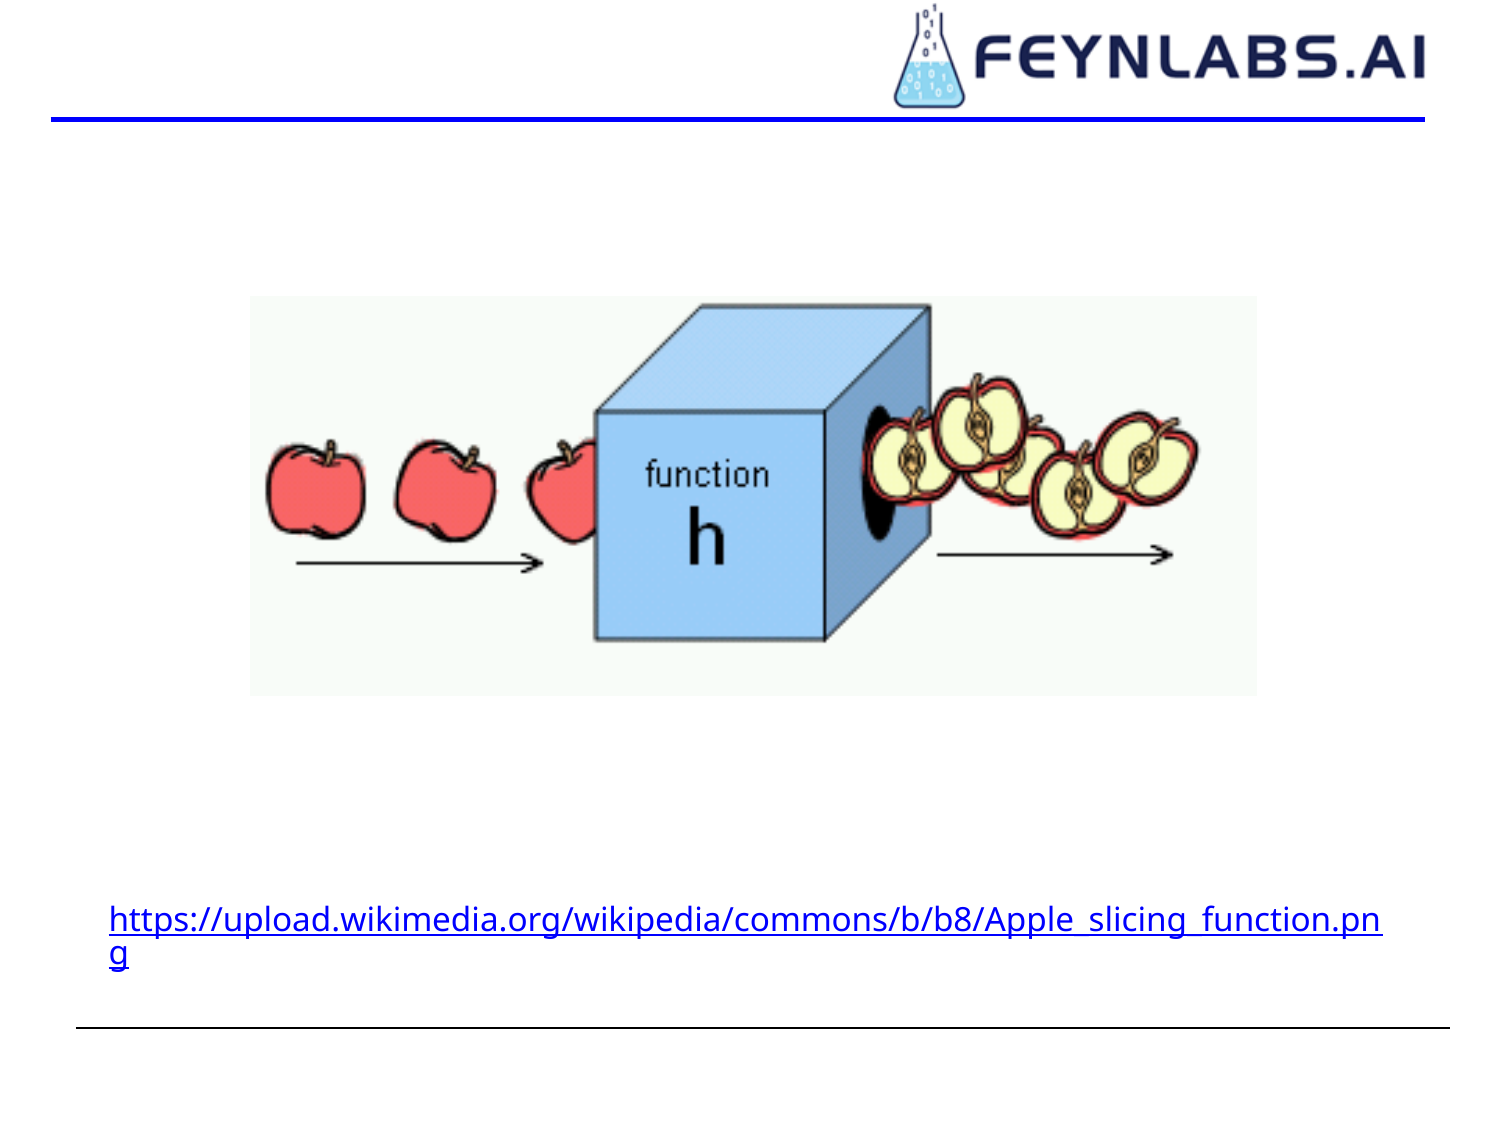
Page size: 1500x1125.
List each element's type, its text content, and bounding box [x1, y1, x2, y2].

text_box https://upload.wikimedia.org/wikipedia/commons/b/b8/Apple_slicing_function.png [93, 890, 1411, 987]
picture [250, 296, 1257, 696]
picture [888, 0, 1434, 113]
